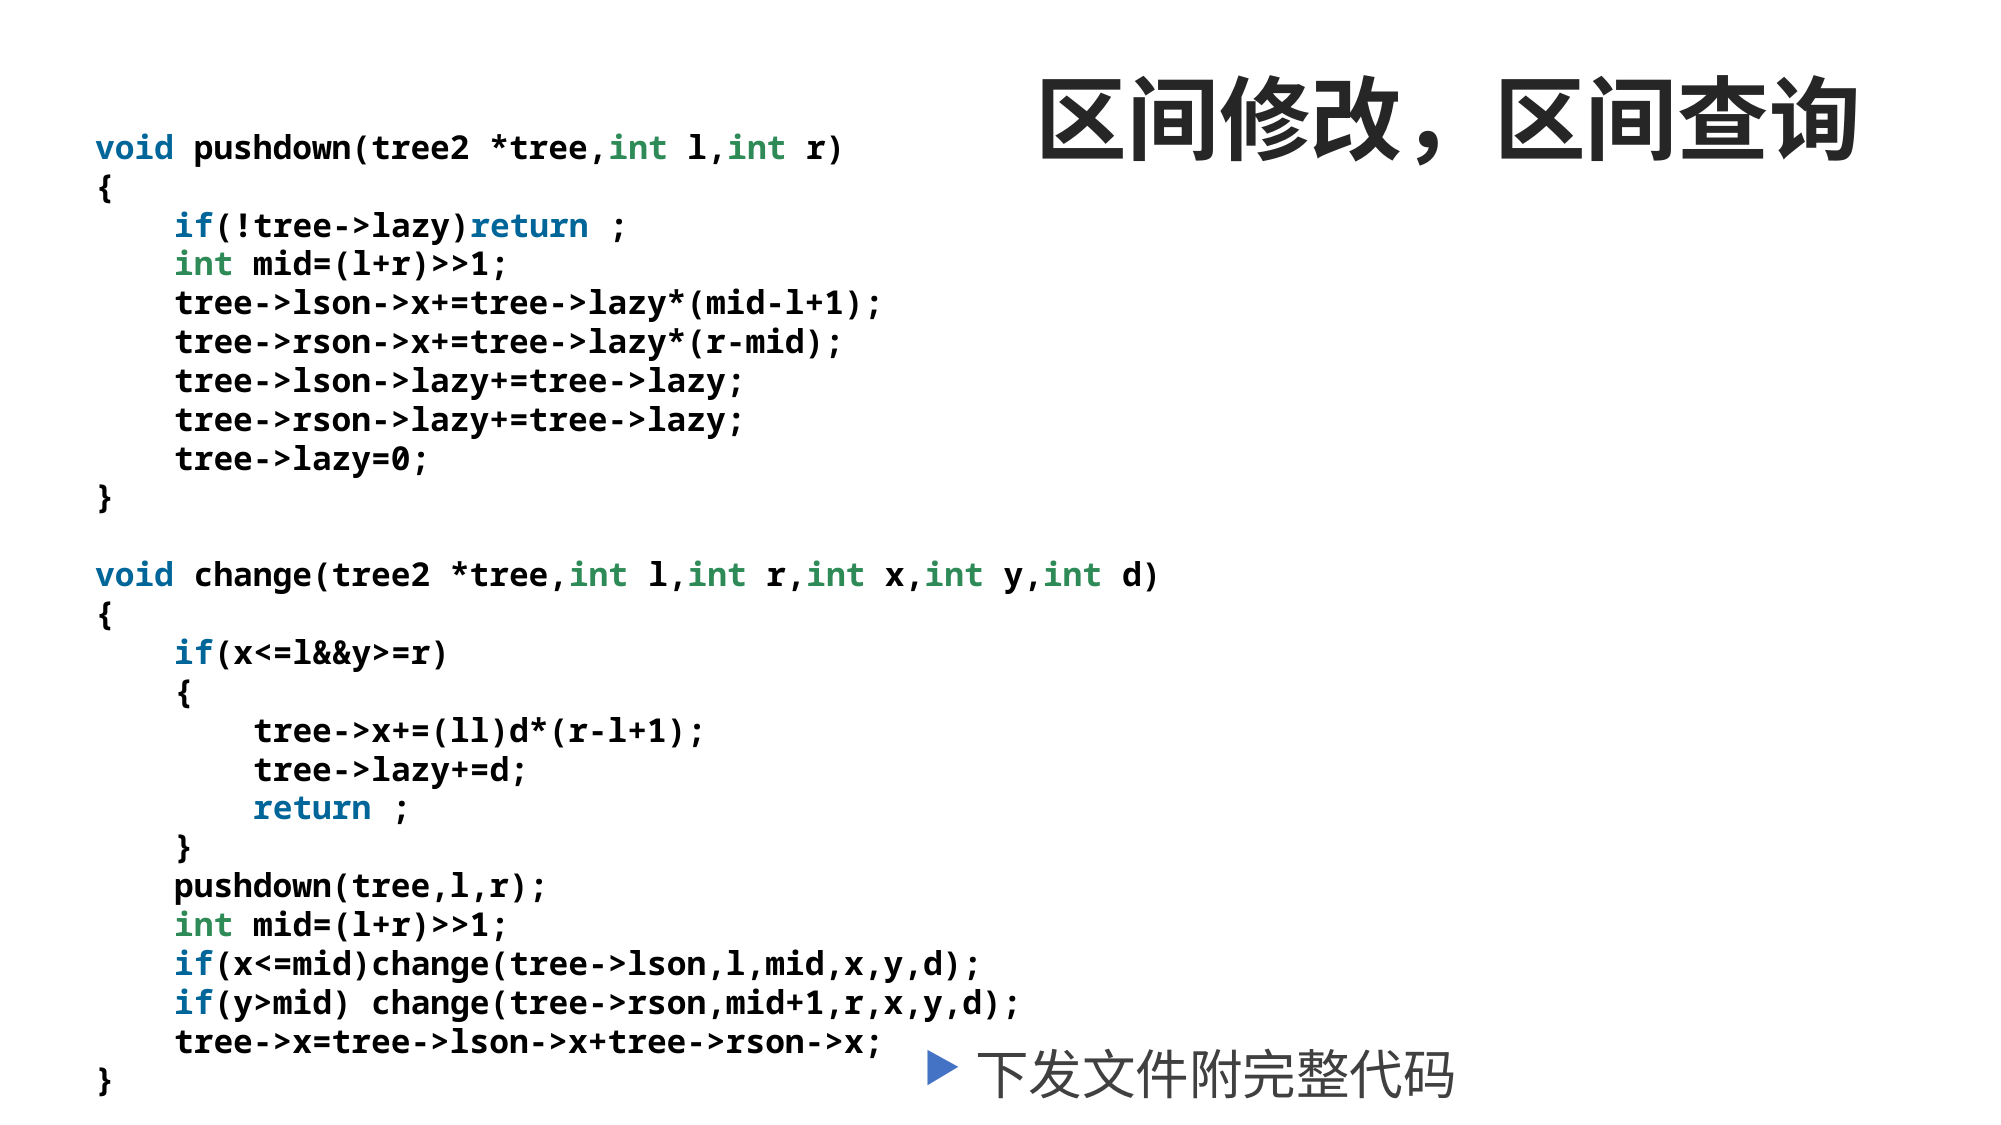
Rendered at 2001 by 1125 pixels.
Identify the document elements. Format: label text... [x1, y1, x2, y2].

text_box 下发文件附完整代码 [908, 1033, 1627, 1114]
list void pushdown(tree2 *tree,int l,int r) { if(!tree->lazy)return ; int mid=(l+r)>>1; tree->lson->x+=tree->lazy*(mid-l+1); tree->rson->x+=tree->lazy*(r-mid); tree->lson->lazy+=tree->lazy; tree->rson->lazy+=tree->lazy; tree->lazy=0; } void change(tree2 *tree,int l,int r,int x,int y,int d) { if(x<=l&&y>=r) { tree->x+=(ll)d*(r-l+1); tree->lazy+=d; return ; } pushdown(tree,l,r); int mid=(l+r)>>1; if(x<=mid)change(tree->lson,l,mid,x,y,d); if(y>mid) change(tree->rson,mid+1,r,x,y,d); tree->x=tree->lson->x+tree->rson->x; } [80, 123, 1778, 1114]
title 区间修改，区间查询 [1020, 15, 2000, 232]
